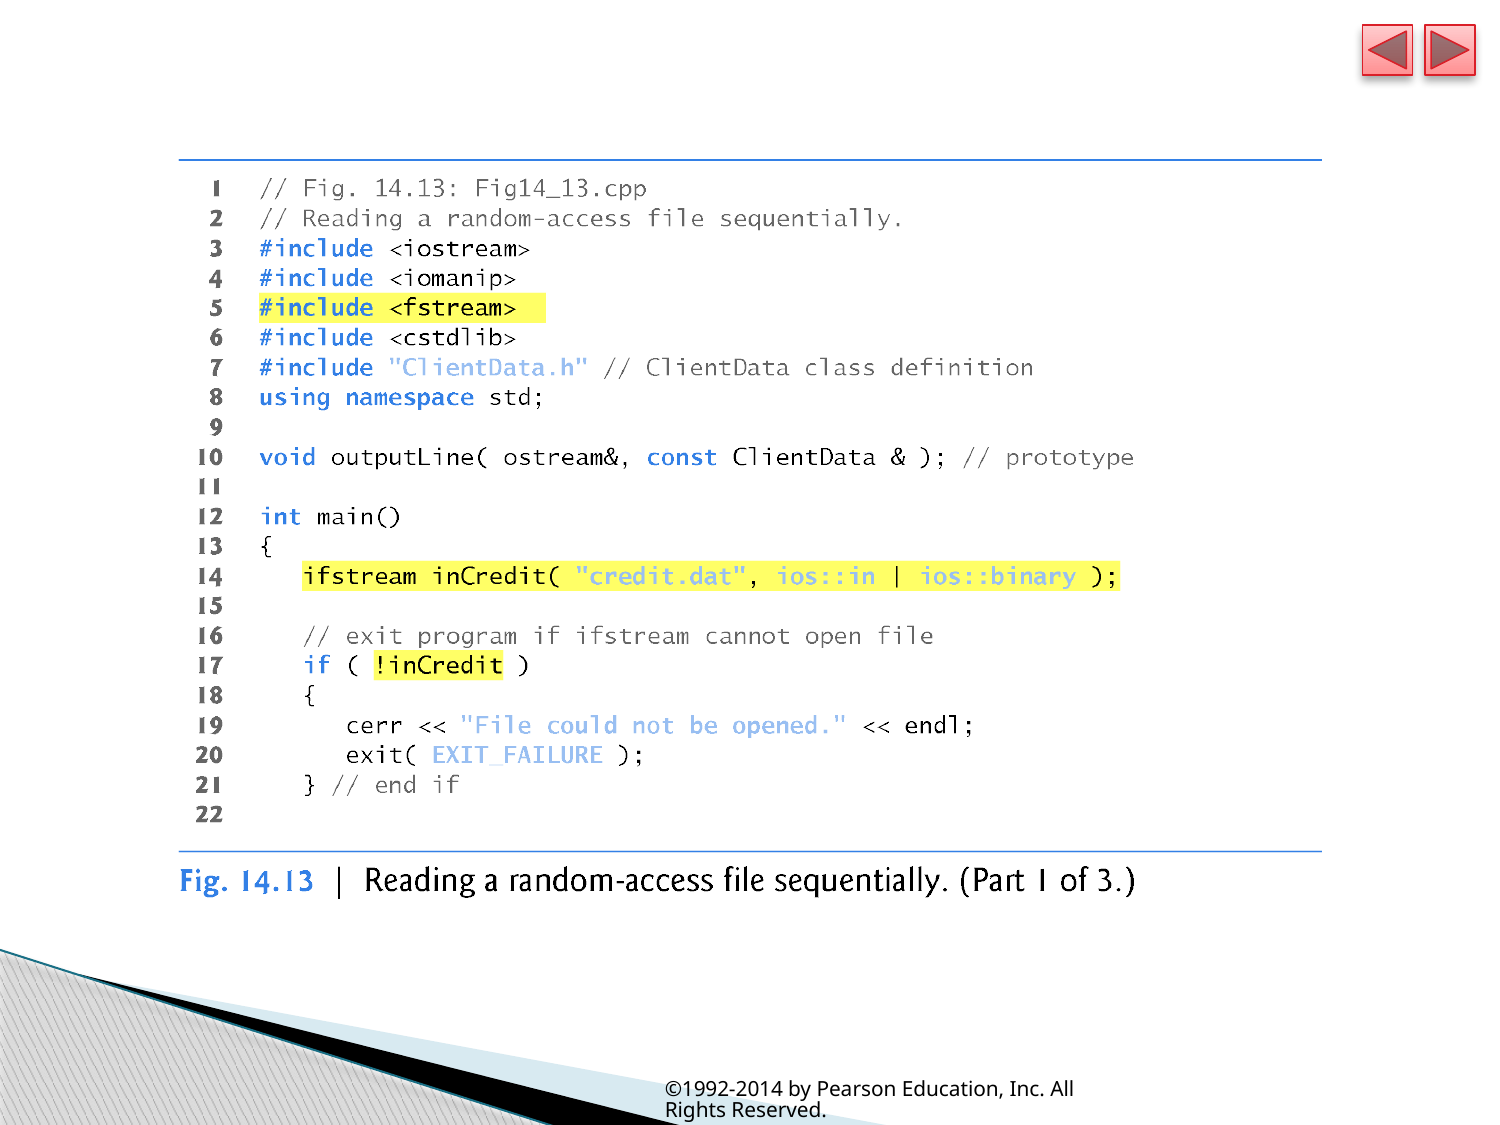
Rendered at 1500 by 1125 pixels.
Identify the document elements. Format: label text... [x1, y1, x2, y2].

footer ©1992-2014 by Pearson Education, Inc. All Rights Reserved. [650, 1051, 1105, 1112]
picture [0, 106, 1500, 1018]
